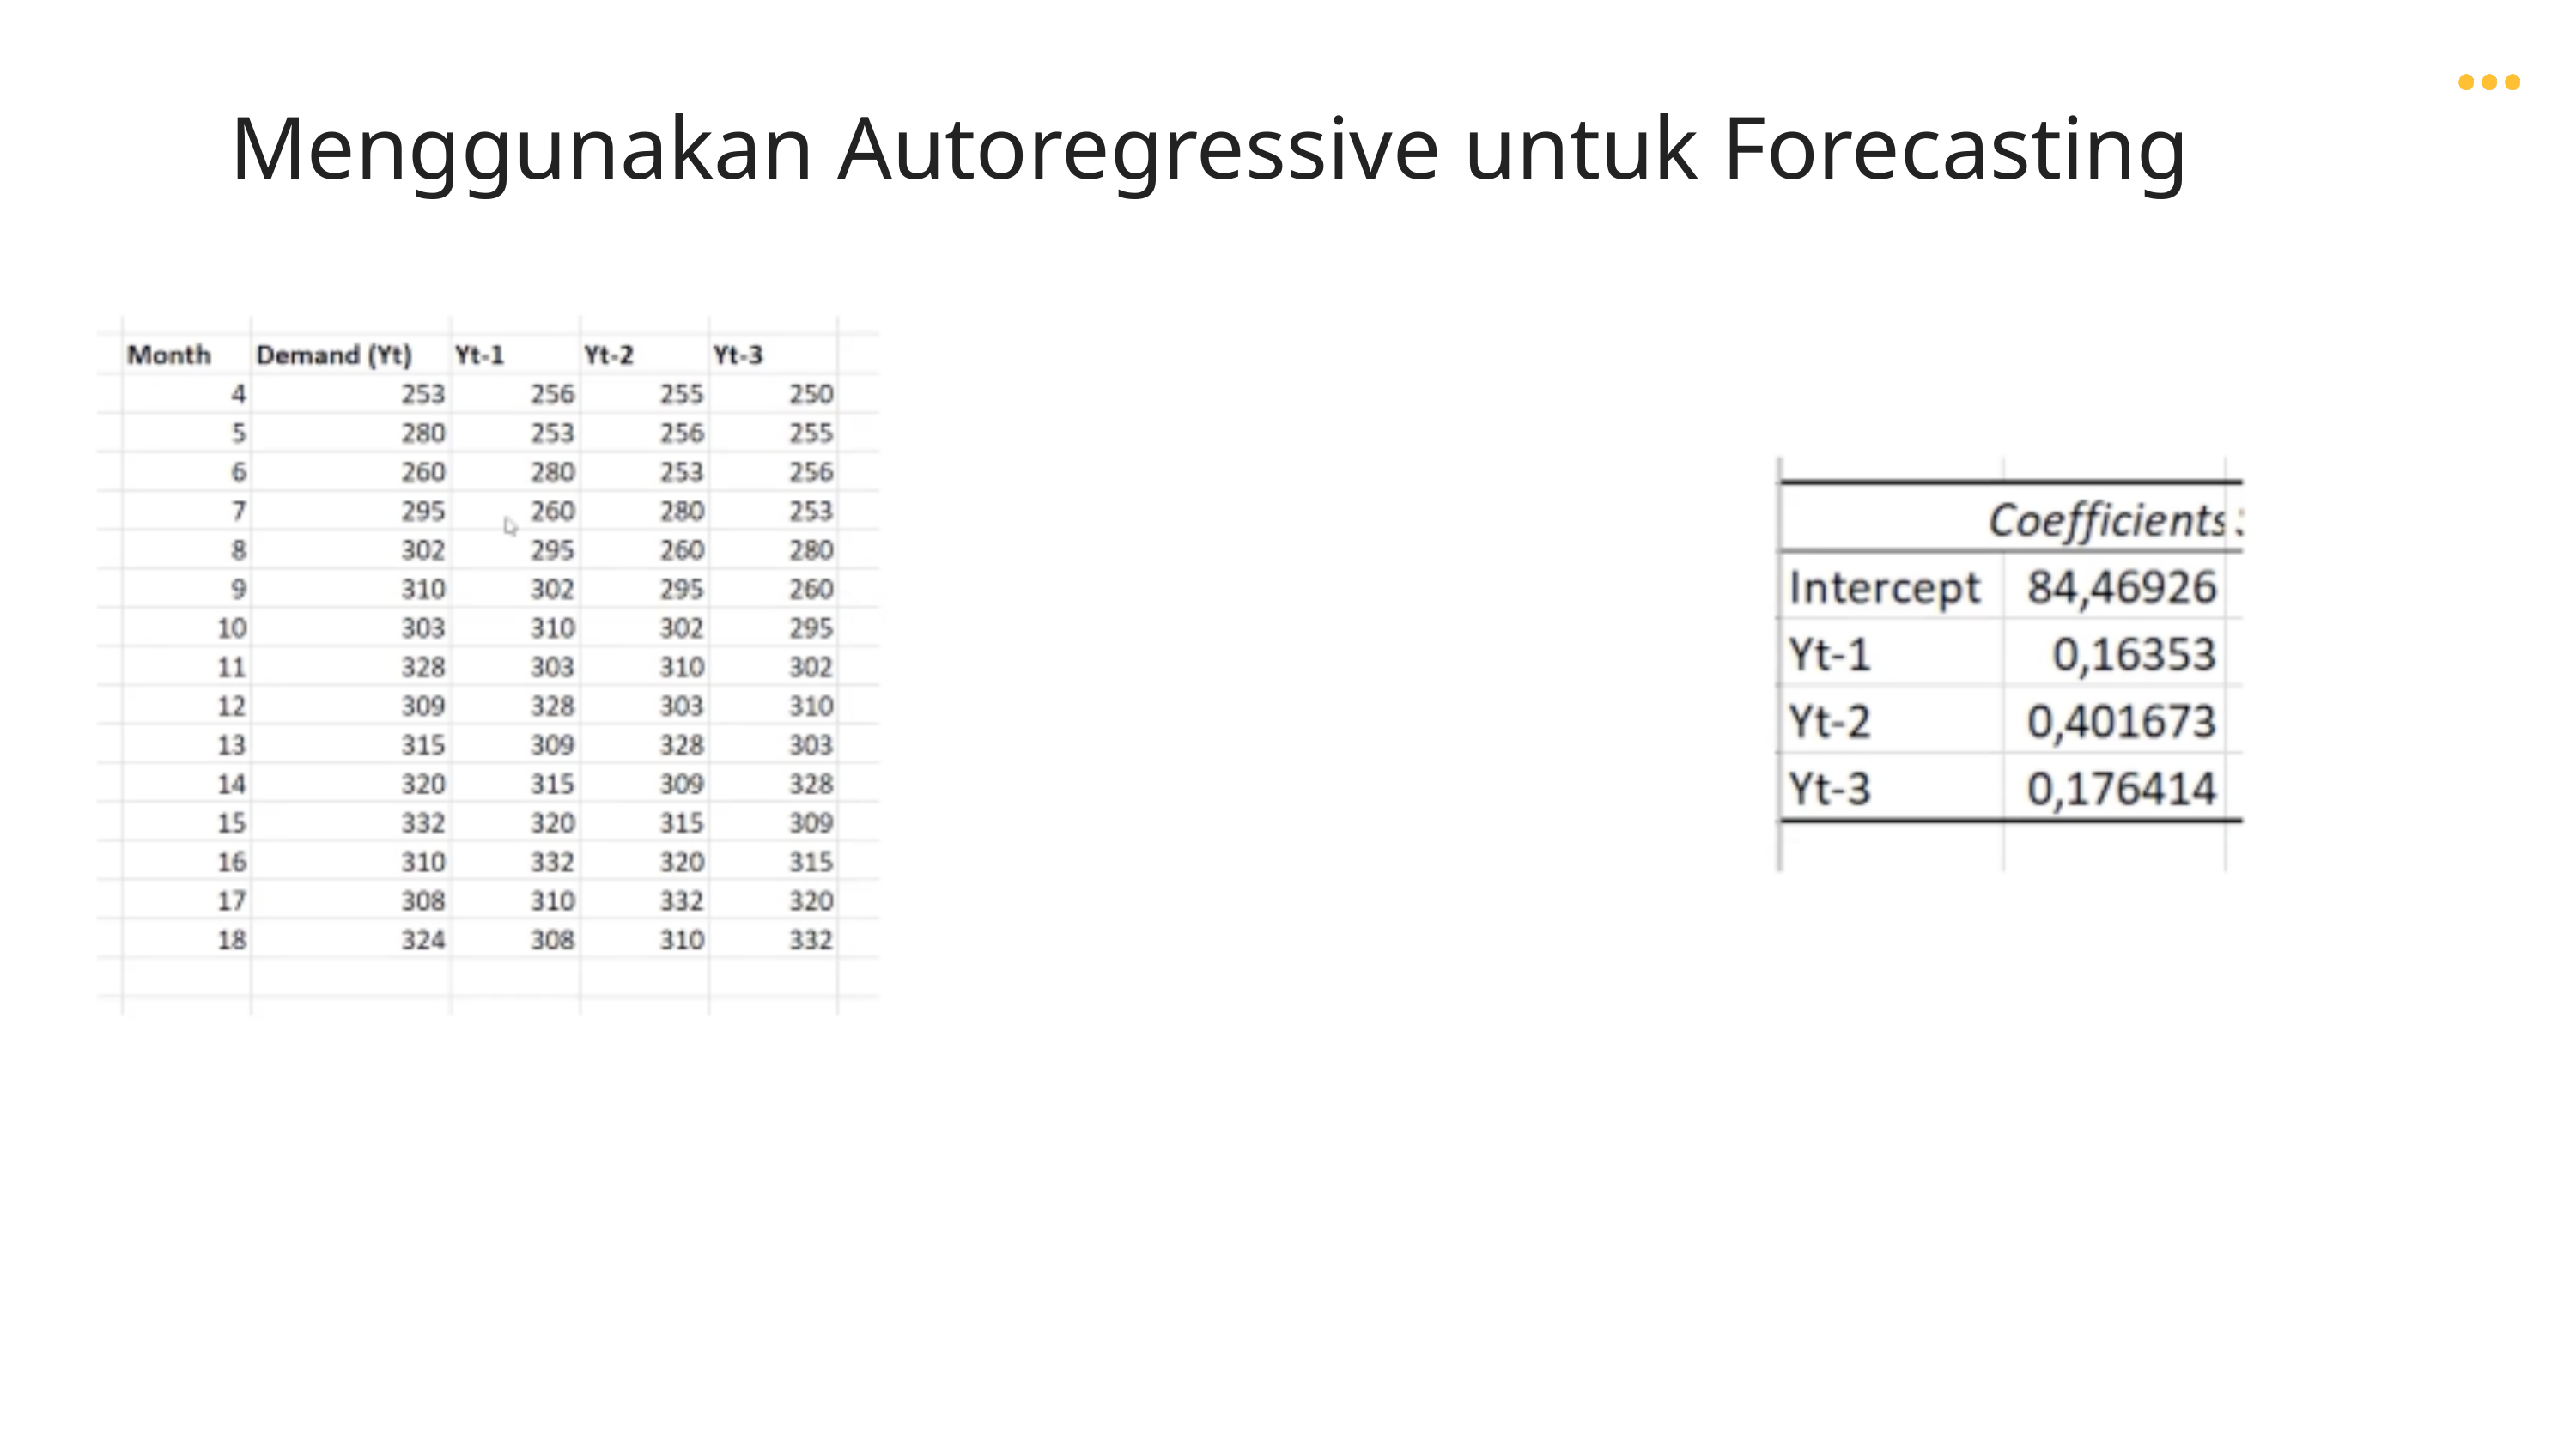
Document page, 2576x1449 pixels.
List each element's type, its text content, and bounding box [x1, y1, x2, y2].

picture [1696, 394, 2268, 937]
picture [47, 281, 938, 1051]
text_box Menggunakan Autoregressive untuk Forecasting [229, 84, 2347, 197]
picture [2458, 74, 2520, 90]
